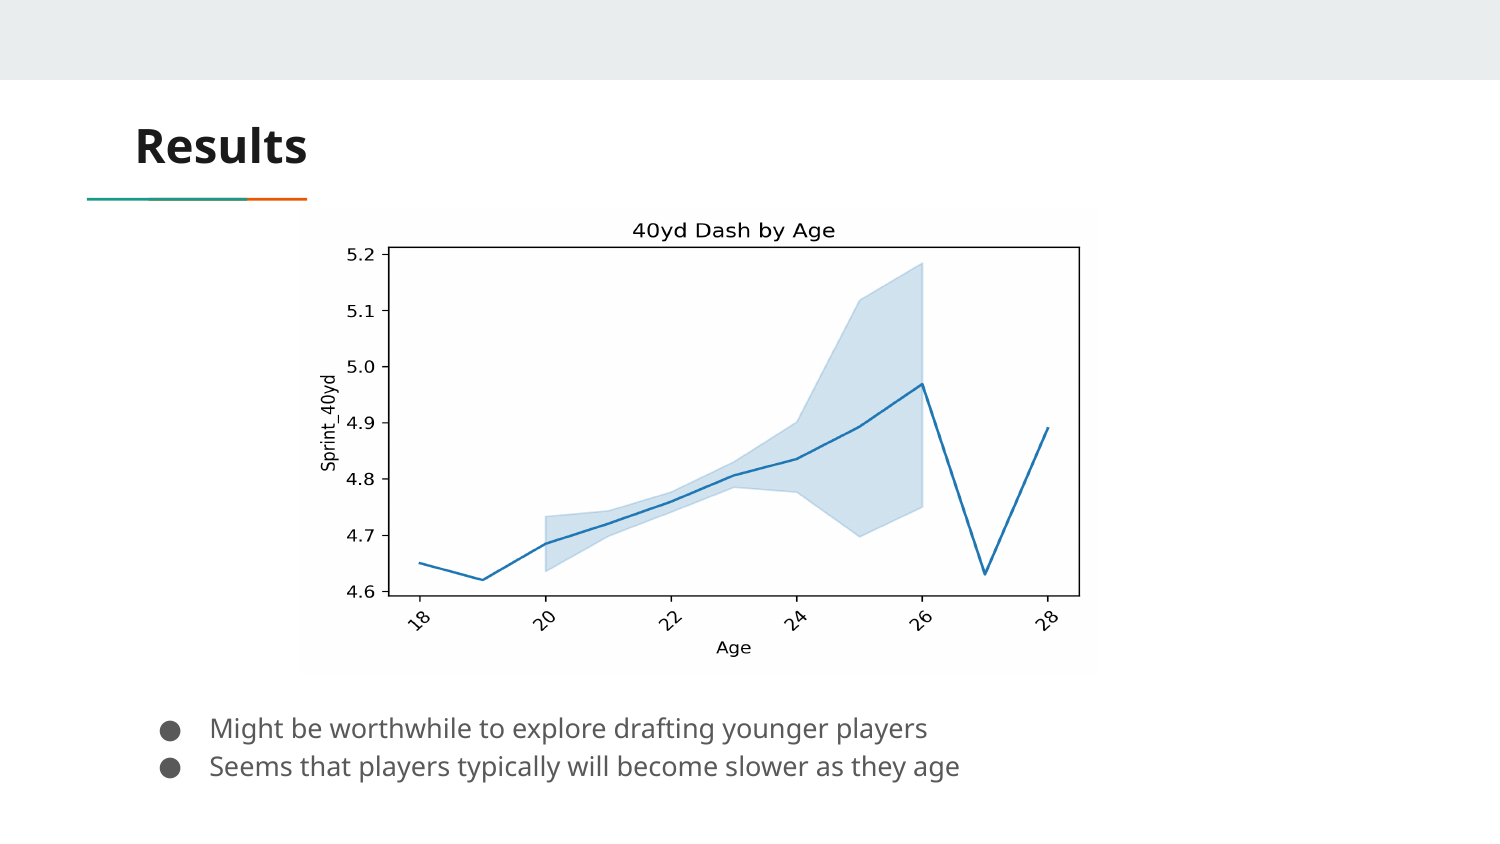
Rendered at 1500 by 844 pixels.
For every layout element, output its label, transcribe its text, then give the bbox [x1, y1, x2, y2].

list Might be worthwhile to explore drafting younger players Seems that players typically will become slower as they age [119, 692, 1381, 844]
title Results [119, 100, 1381, 189]
picture [298, 203, 1100, 674]
